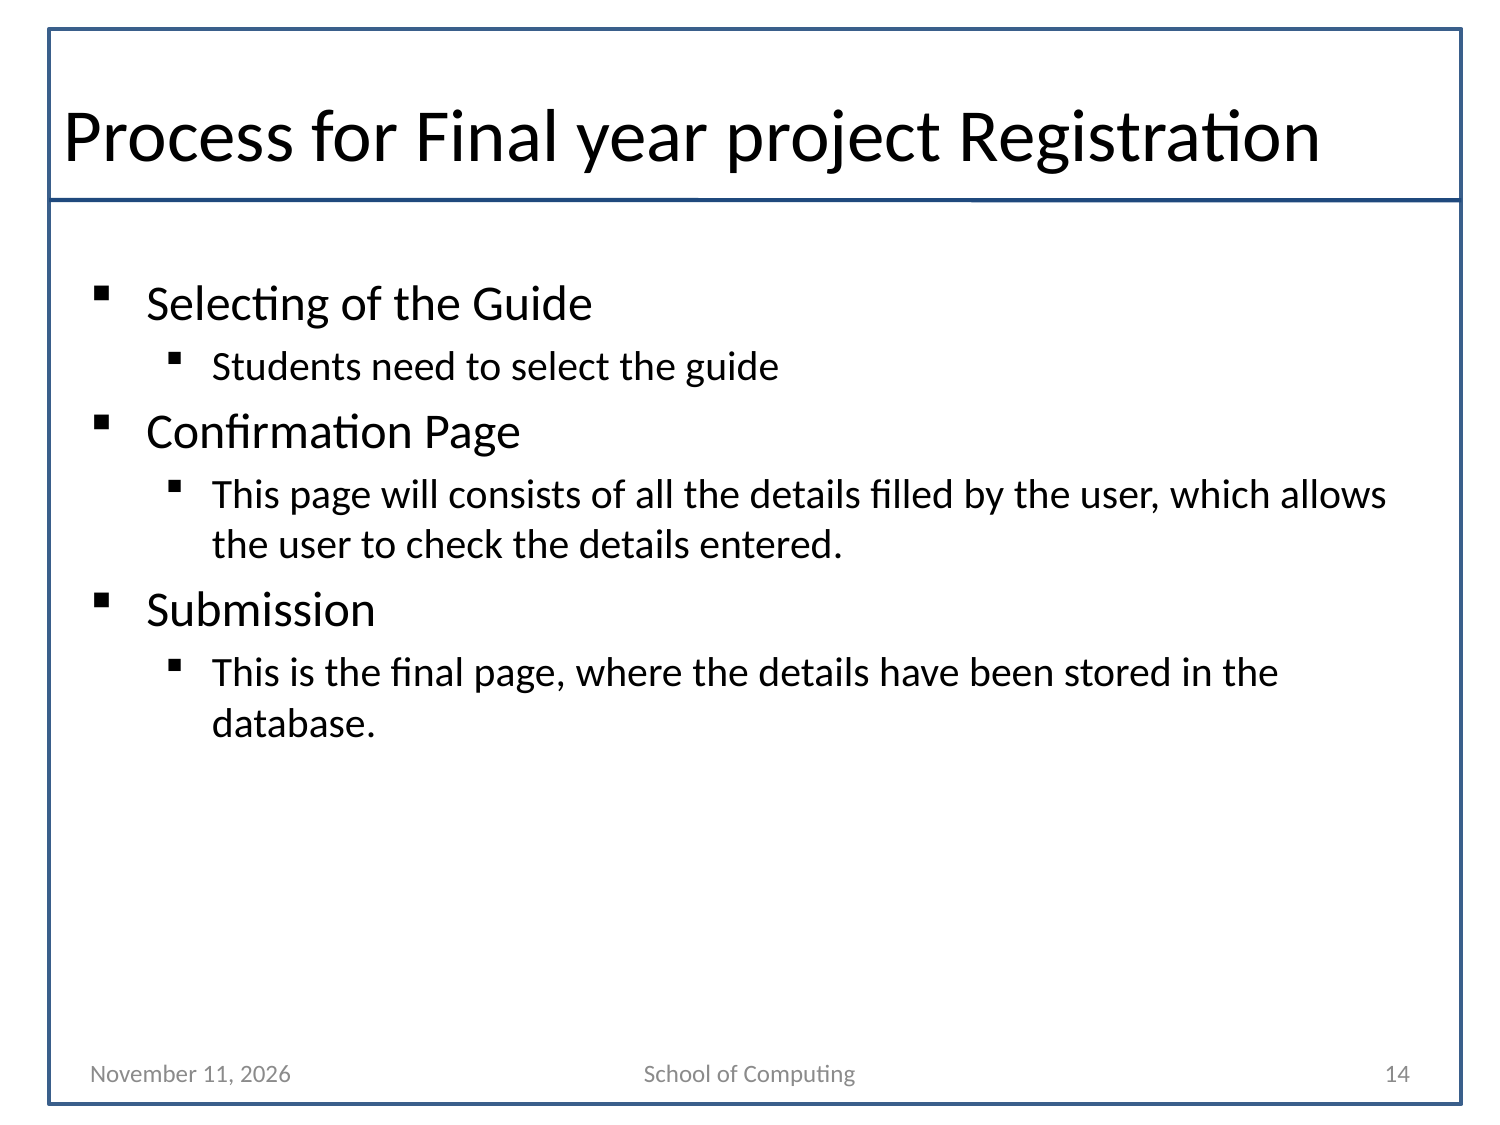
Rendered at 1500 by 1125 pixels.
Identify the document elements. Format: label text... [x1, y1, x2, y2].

list Selecting of the Guide Students need to select the guide Confirmation Page This page will consists of all the details filled by the user, which allows the user to check the details entered. Submission This is the final page, where the details have been stored in the database. [75, 262, 1425, 1005]
slide_number 14 [1074, 1042, 1425, 1103]
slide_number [75, 1042, 425, 1103]
title Process for Final year project Registration [49, 37, 1399, 225]
footer School of Computing [512, 1042, 988, 1103]
